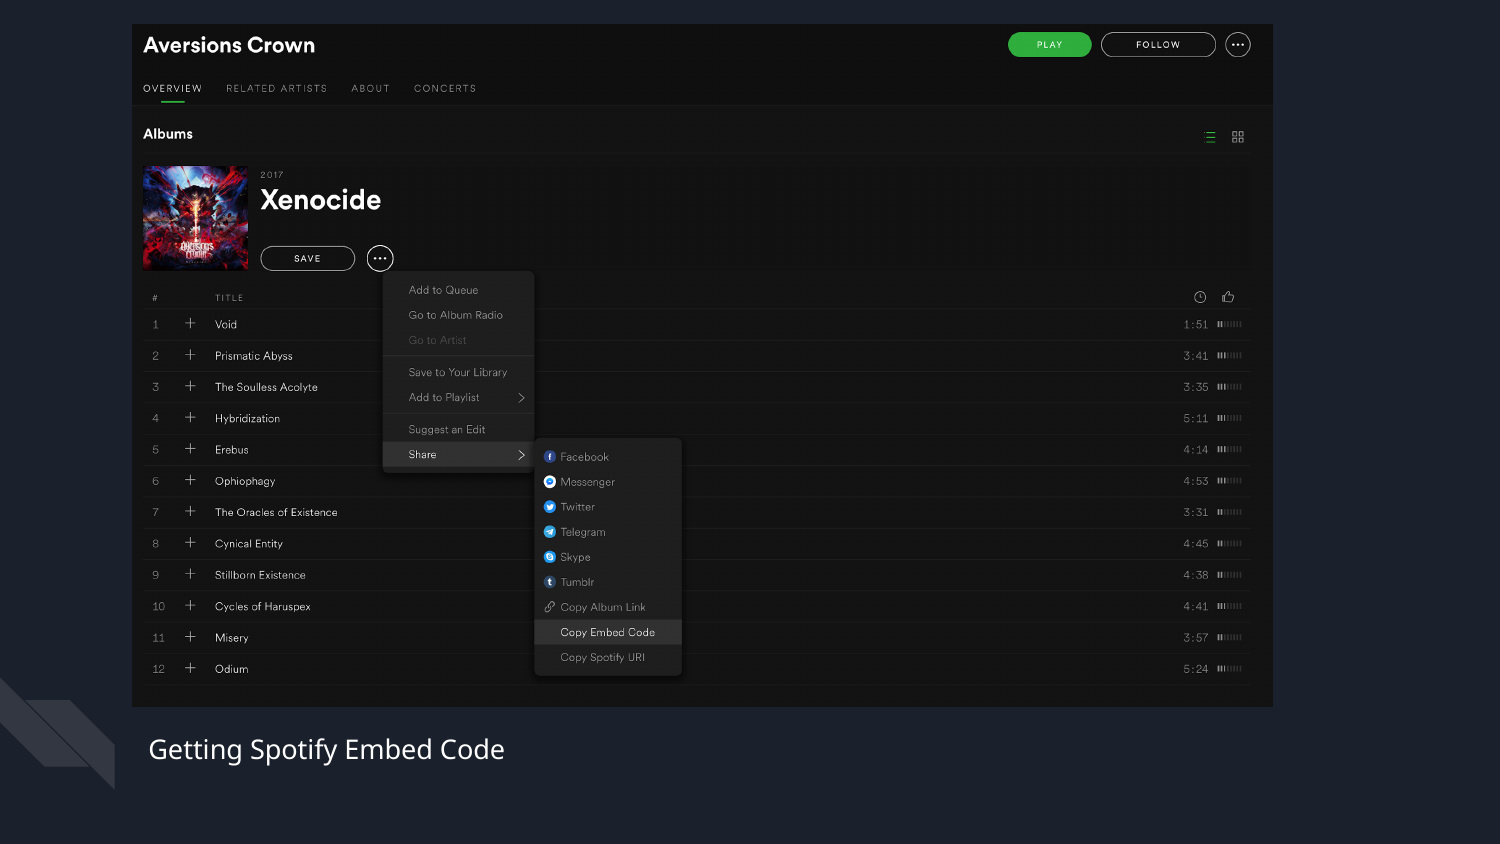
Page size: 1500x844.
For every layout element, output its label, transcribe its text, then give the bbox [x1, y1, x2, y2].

list Getting Spotify Embed Code [133, 715, 1272, 793]
picture [131, 24, 1273, 707]
